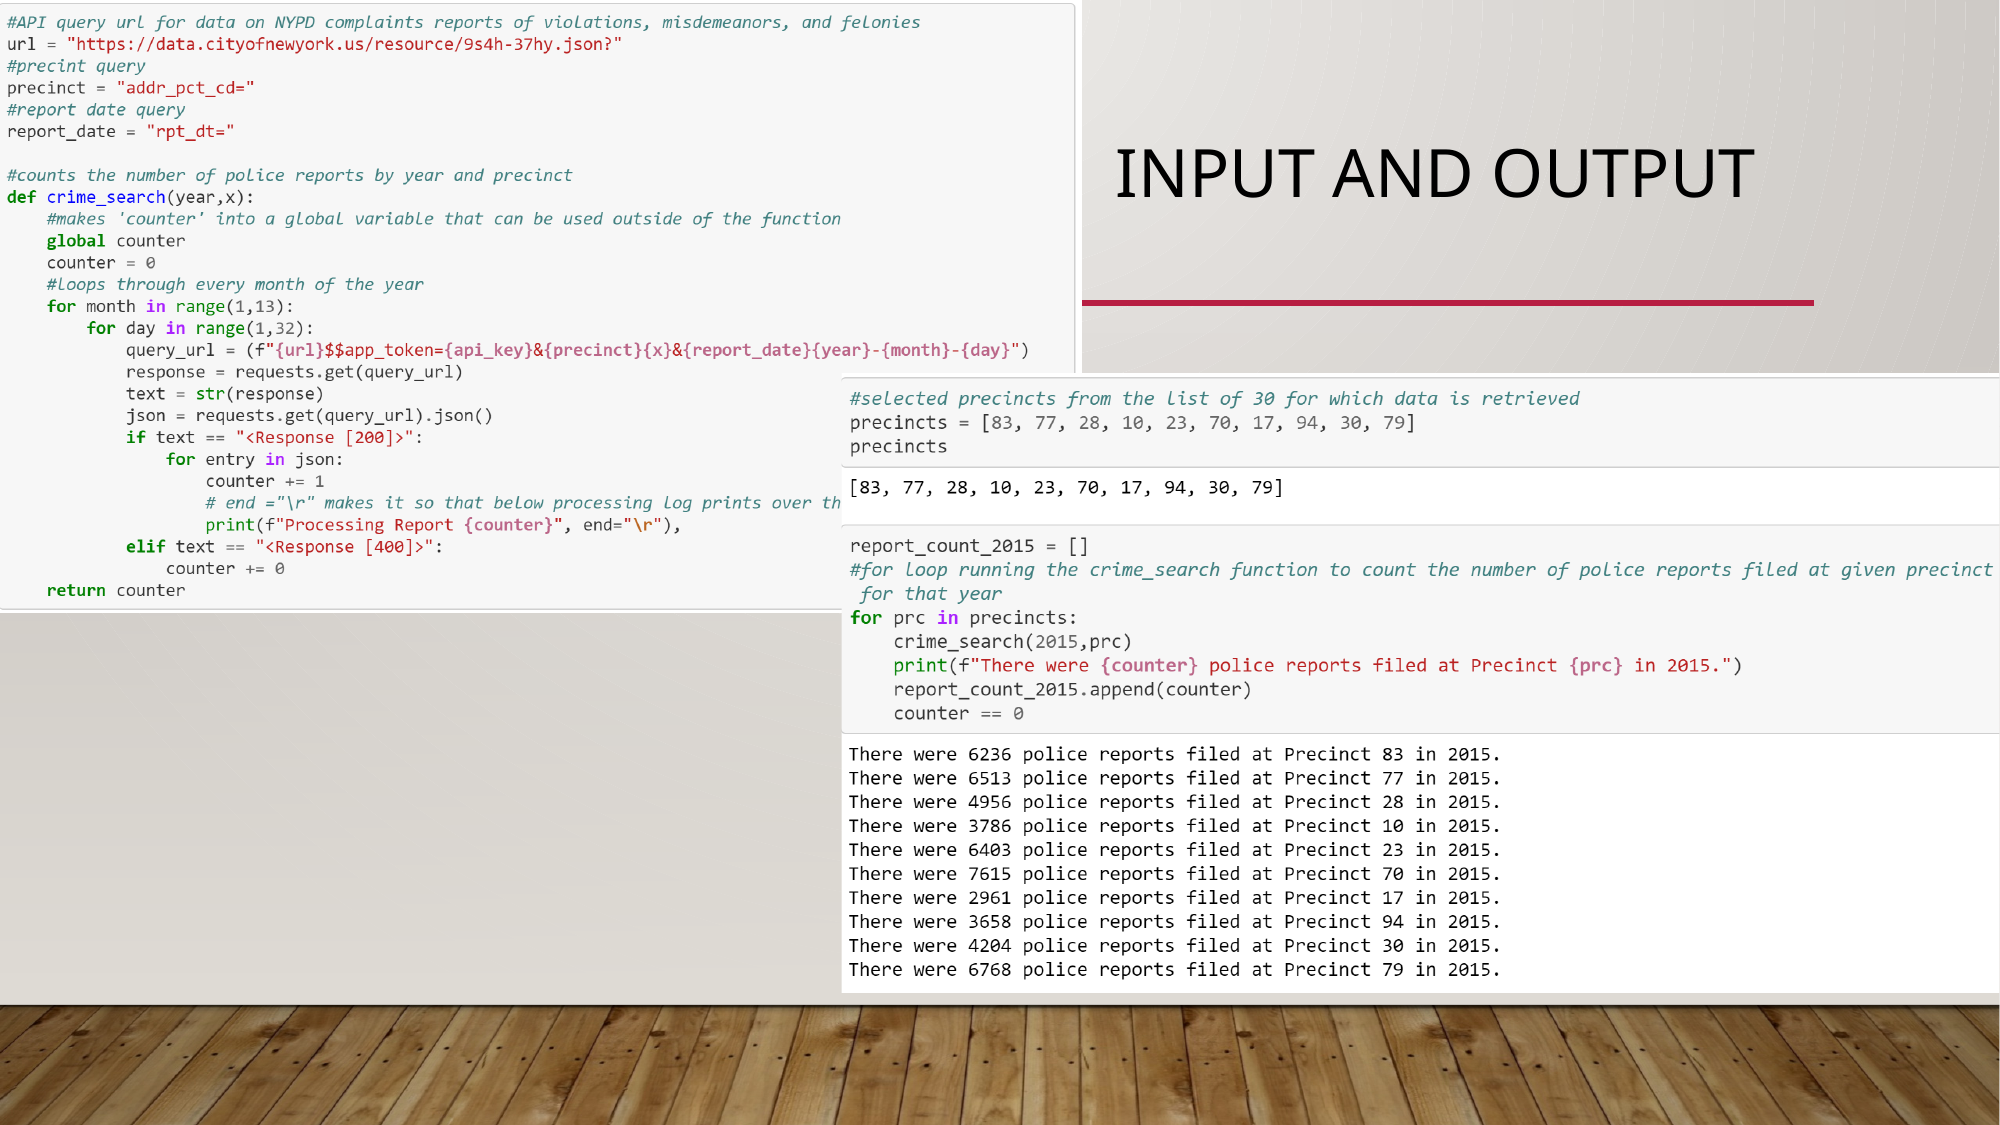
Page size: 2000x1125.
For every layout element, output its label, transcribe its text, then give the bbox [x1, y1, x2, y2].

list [0, 0, 1082, 613]
picture [841, 373, 2000, 994]
title Brief overview of code input and output [1082, 131, 1813, 305]
picture [0, 1005, 2000, 1125]
